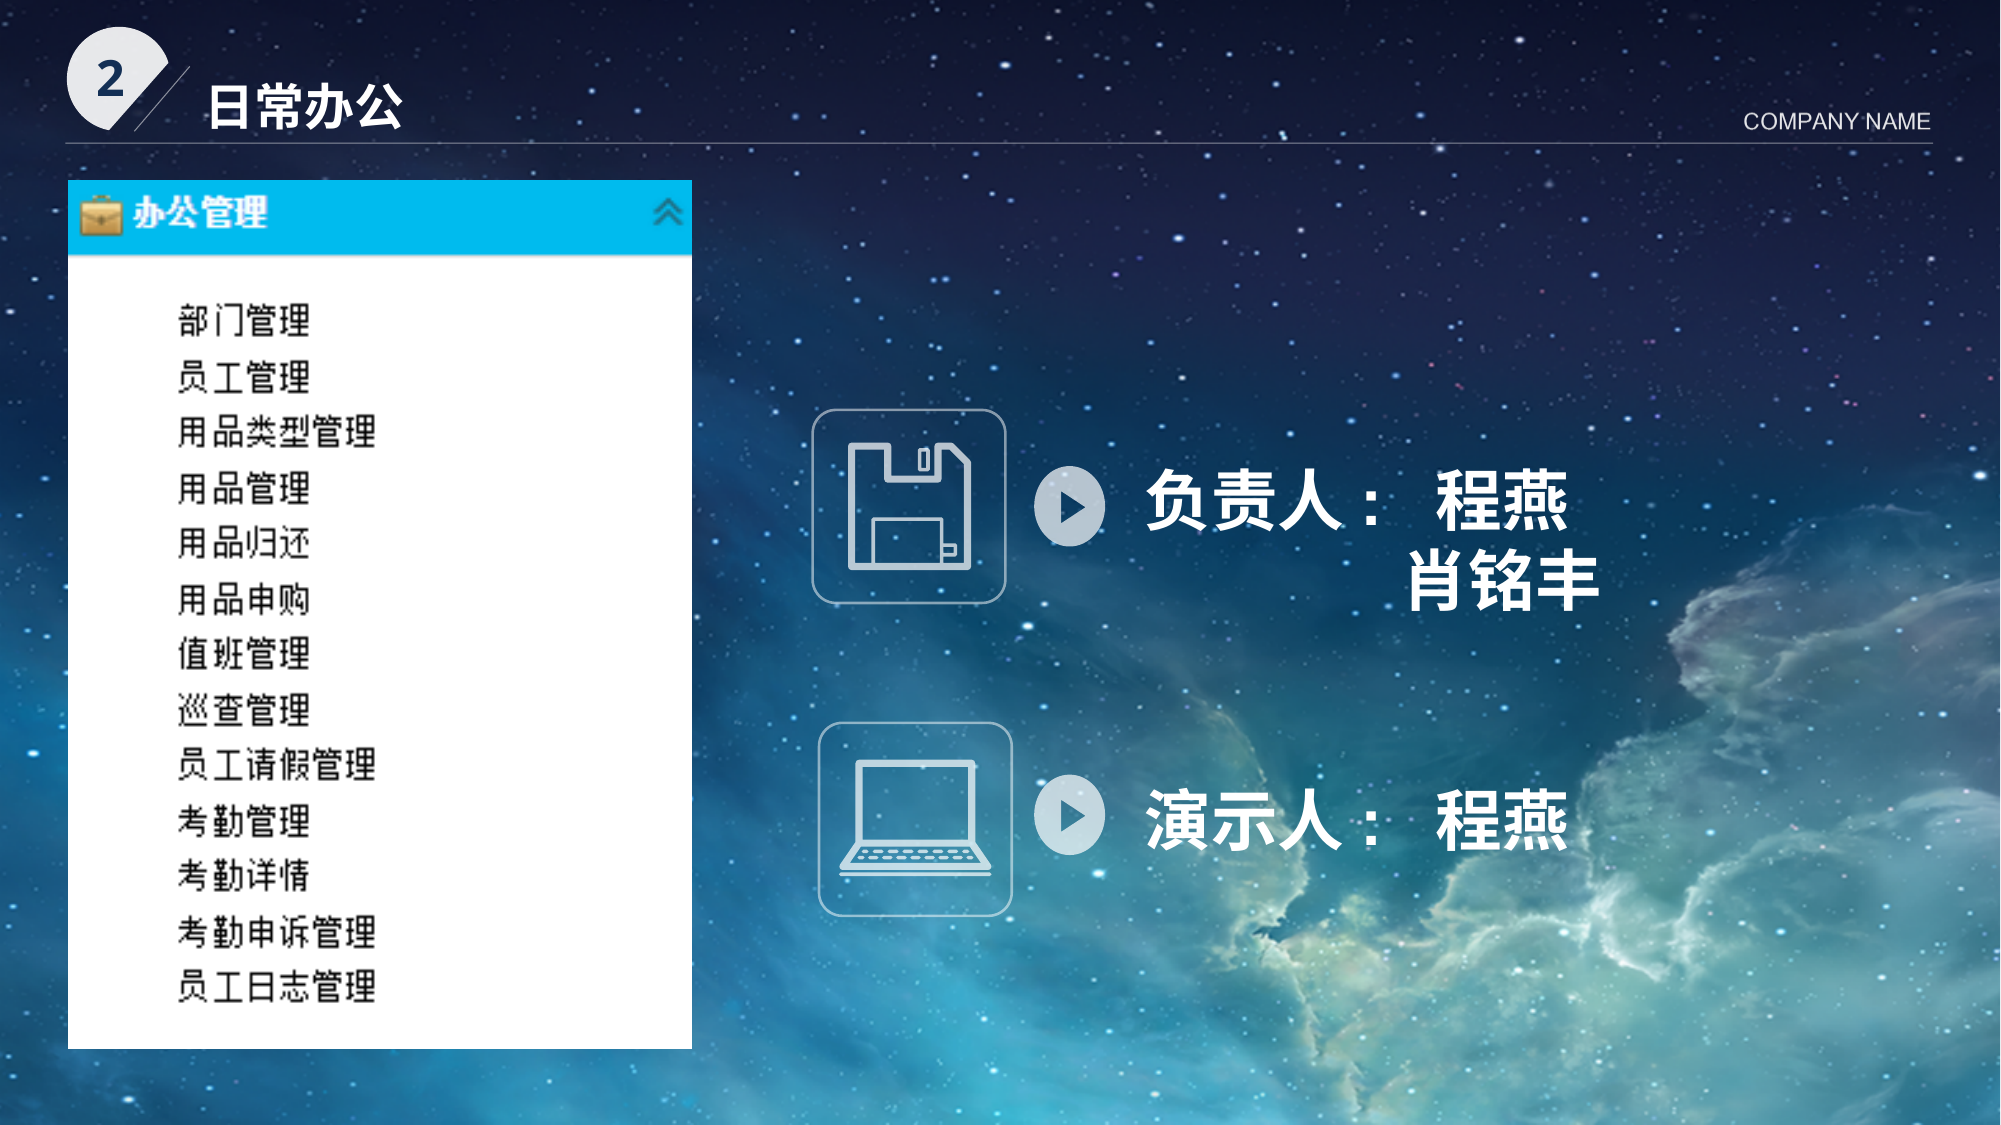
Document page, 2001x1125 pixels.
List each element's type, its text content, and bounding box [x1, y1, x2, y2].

text_box [1034, 774, 1106, 856]
text_box [1034, 466, 1106, 547]
text_box [818, 722, 1012, 916]
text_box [812, 409, 1006, 604]
text_box 日常办公 [189, 68, 571, 142]
text_box 负责人: 程燕 肖铭丰 [1129, 451, 1644, 627]
text_box [86, 26, 152, 38]
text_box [838, 759, 992, 877]
text_box [80, 114, 124, 131]
text_box [162, 49, 169, 64]
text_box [134, 66, 191, 132]
text_box 2 [58, 38, 162, 114]
text_box 演示人: 程燕 [1129, 771, 1644, 867]
picture [0, 0, 2001, 1125]
